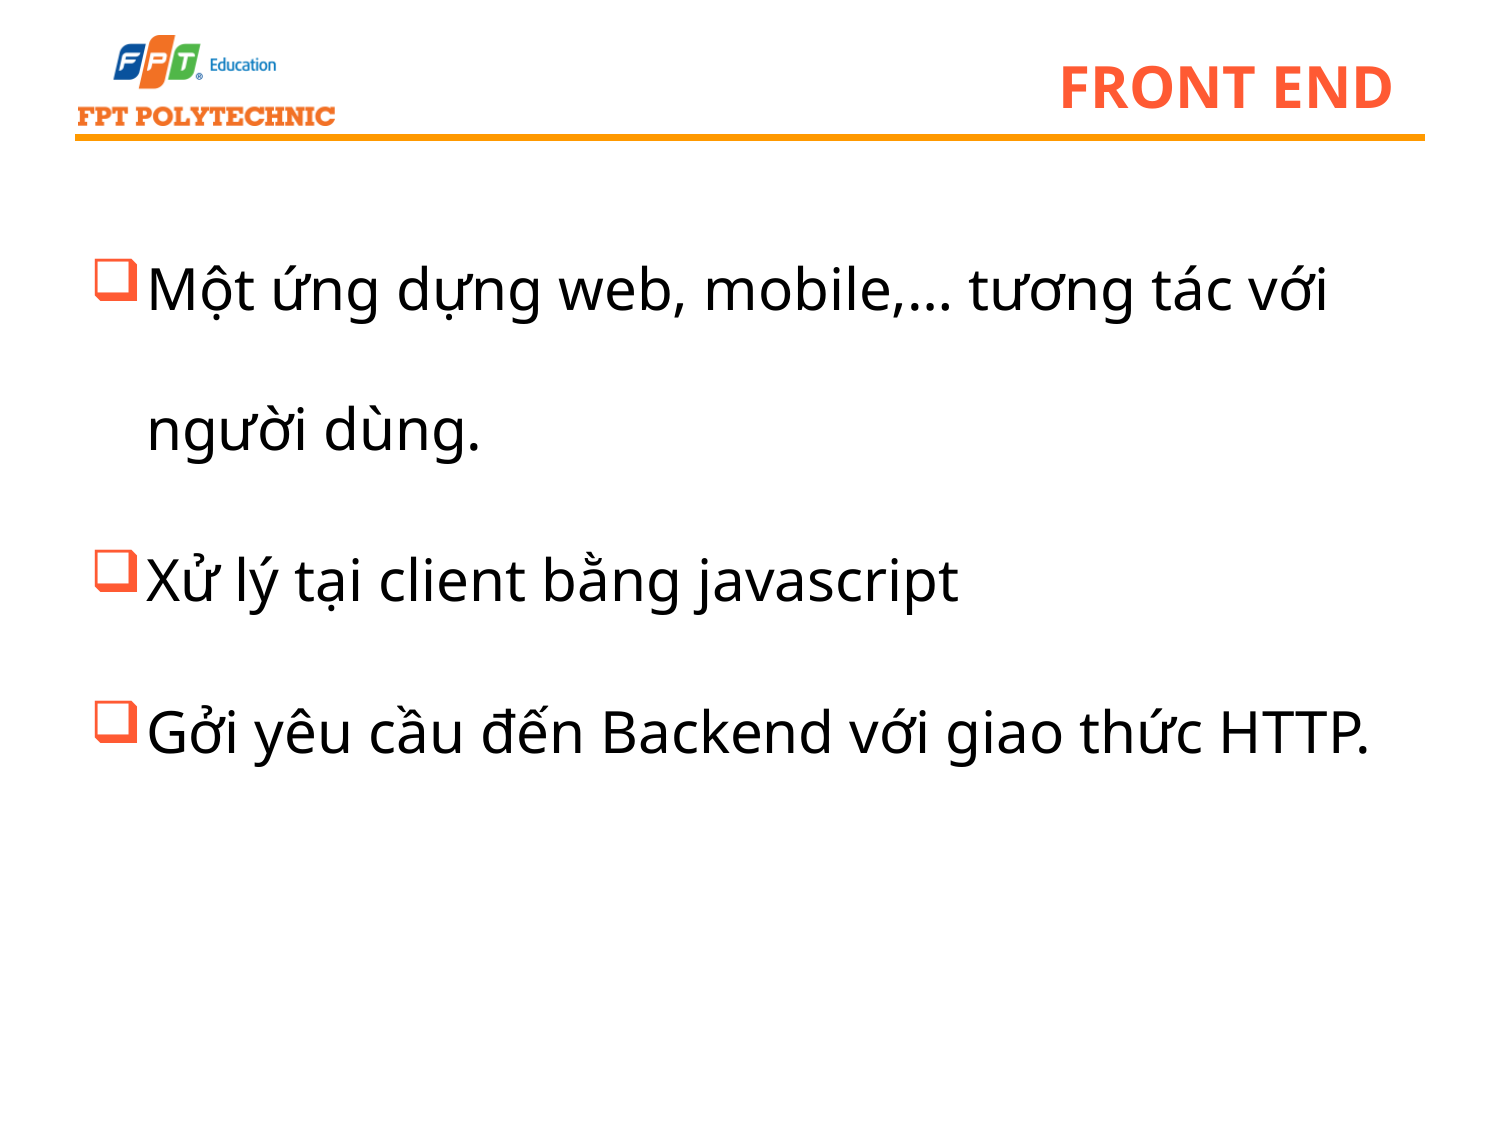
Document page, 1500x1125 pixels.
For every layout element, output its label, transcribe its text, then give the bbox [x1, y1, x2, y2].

picture [78, 35, 338, 126]
list Một ứng dựng web, mobile,… tương tác với người dùng. Xử lý tại client bằng javascript Gởi yêu cầu đến Backend với giao thức HTTP. [75, 174, 1425, 1038]
title Front end [337, 45, 1425, 125]
